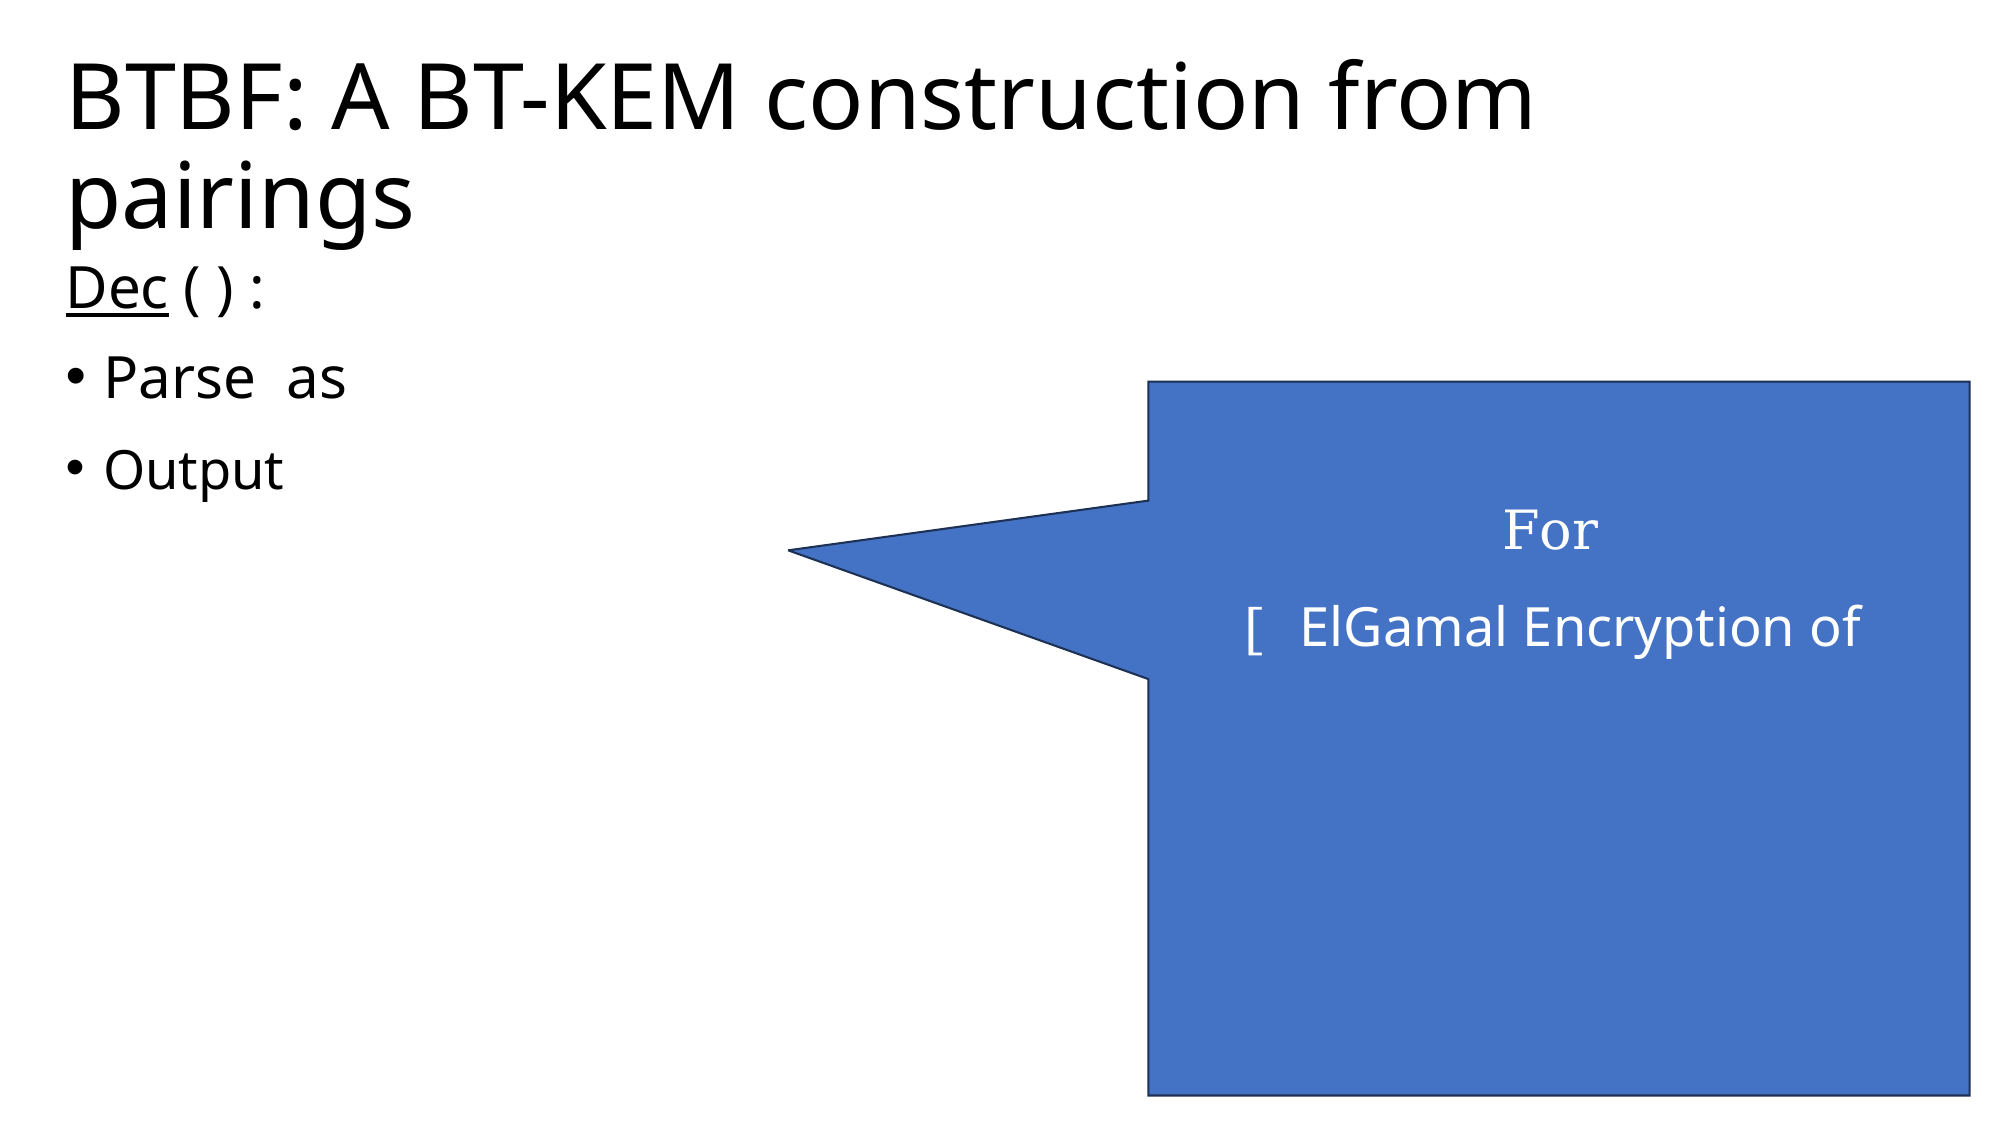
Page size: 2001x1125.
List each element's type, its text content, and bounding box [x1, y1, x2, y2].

text_box BTBF: A BT-KEM construction from pairings [50, 40, 1924, 258]
